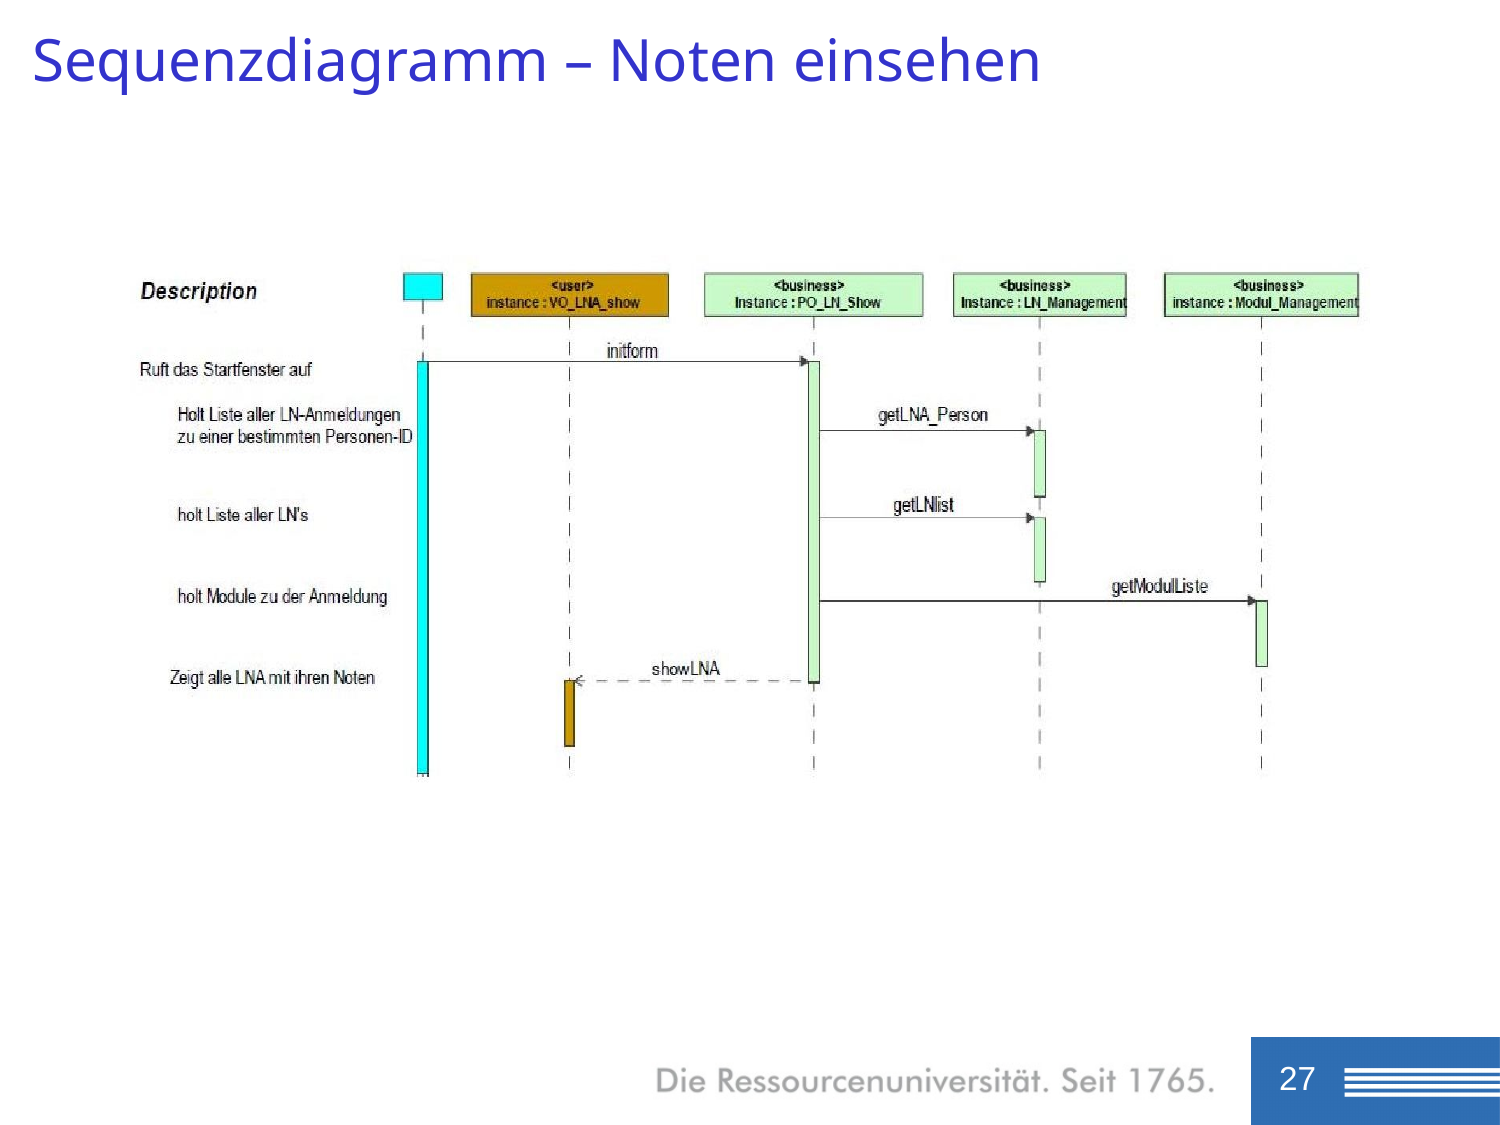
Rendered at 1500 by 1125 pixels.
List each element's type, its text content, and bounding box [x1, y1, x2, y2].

footer 27 [856, 1050, 1332, 1125]
picture [643, 1054, 856, 1106]
picture [1251, 1037, 1500, 1125]
text_box Sequenzdiagramm – Noten einsehen [17, 16, 1294, 101]
picture [123, 255, 1377, 823]
